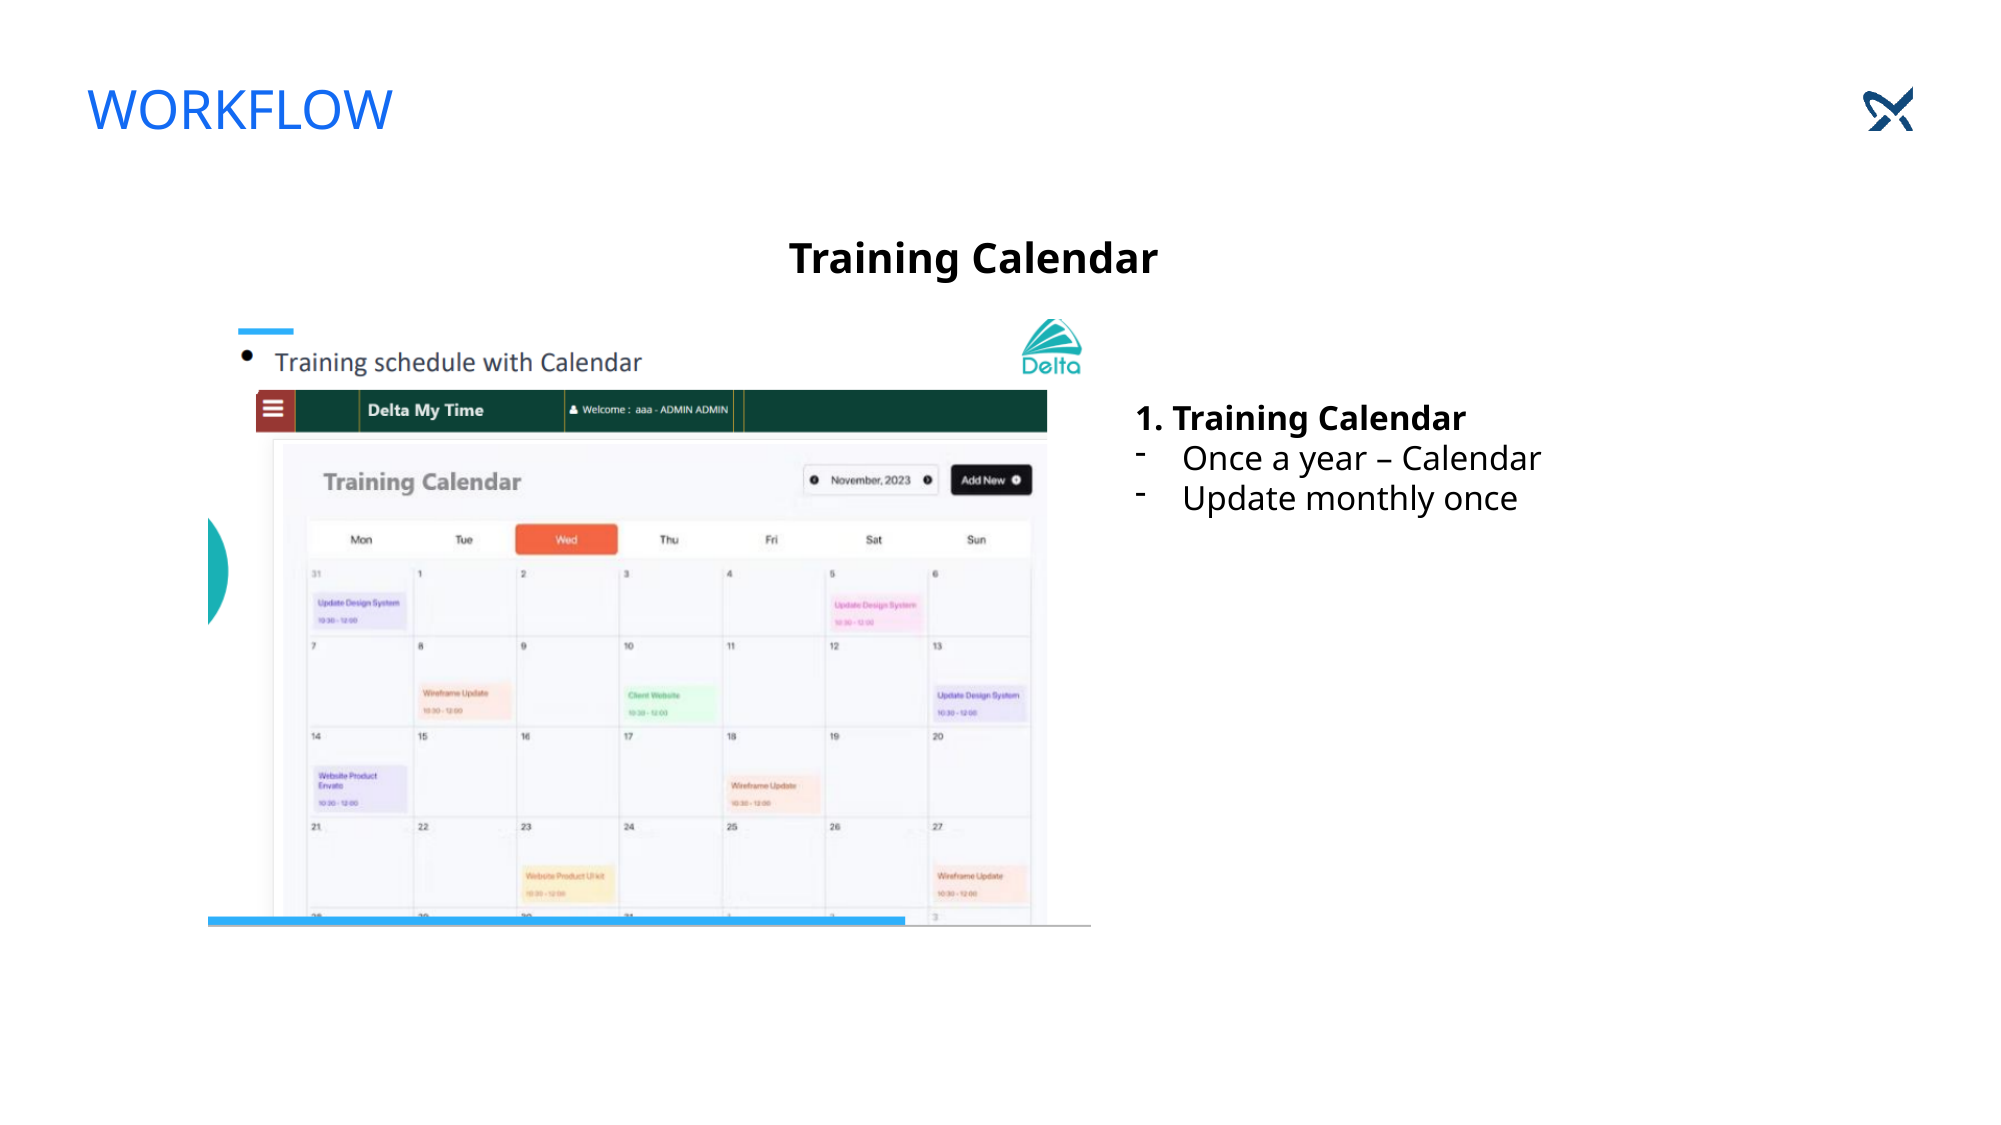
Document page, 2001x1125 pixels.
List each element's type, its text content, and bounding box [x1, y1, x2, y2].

picture [208, 319, 1091, 927]
title WORKFLOW [86, 82, 1681, 197]
text_box Training Calendar [773, 224, 1358, 290]
picture [1863, 86, 1913, 131]
text_box 1. Training Calendar Once a year – Calendar Update monthly once [1120, 389, 2000, 525]
